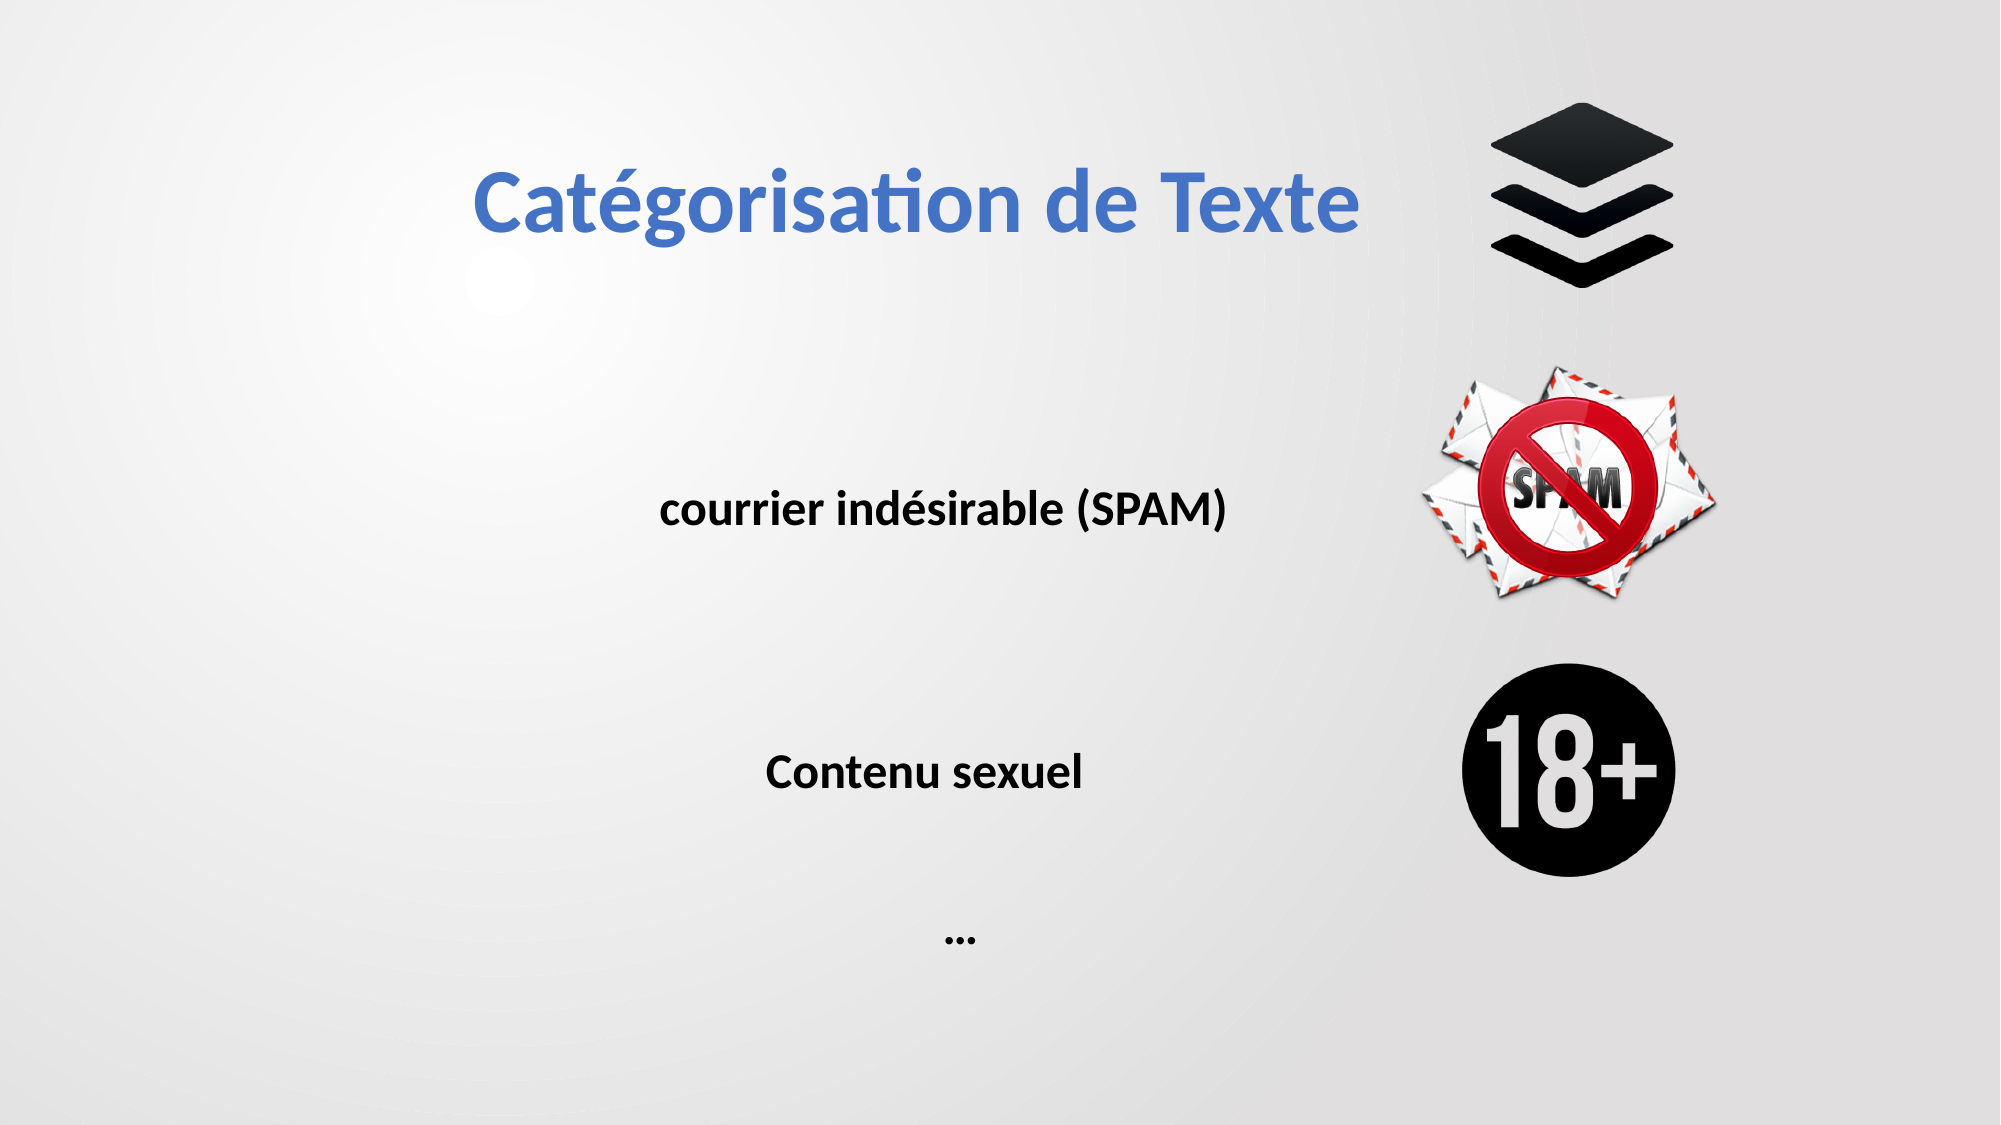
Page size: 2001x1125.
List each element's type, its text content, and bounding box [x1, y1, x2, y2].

text_box courrier indésirable (SPAM) [644, 467, 1244, 543]
text_box … [927, 886, 1360, 962]
text_box Catégorisation de Texte [459, 133, 1397, 258]
picture [1452, 651, 1688, 887]
picture [1375, 348, 1766, 622]
text_box Contenu sexuel [751, 731, 1183, 807]
picture [1464, 77, 1697, 310]
